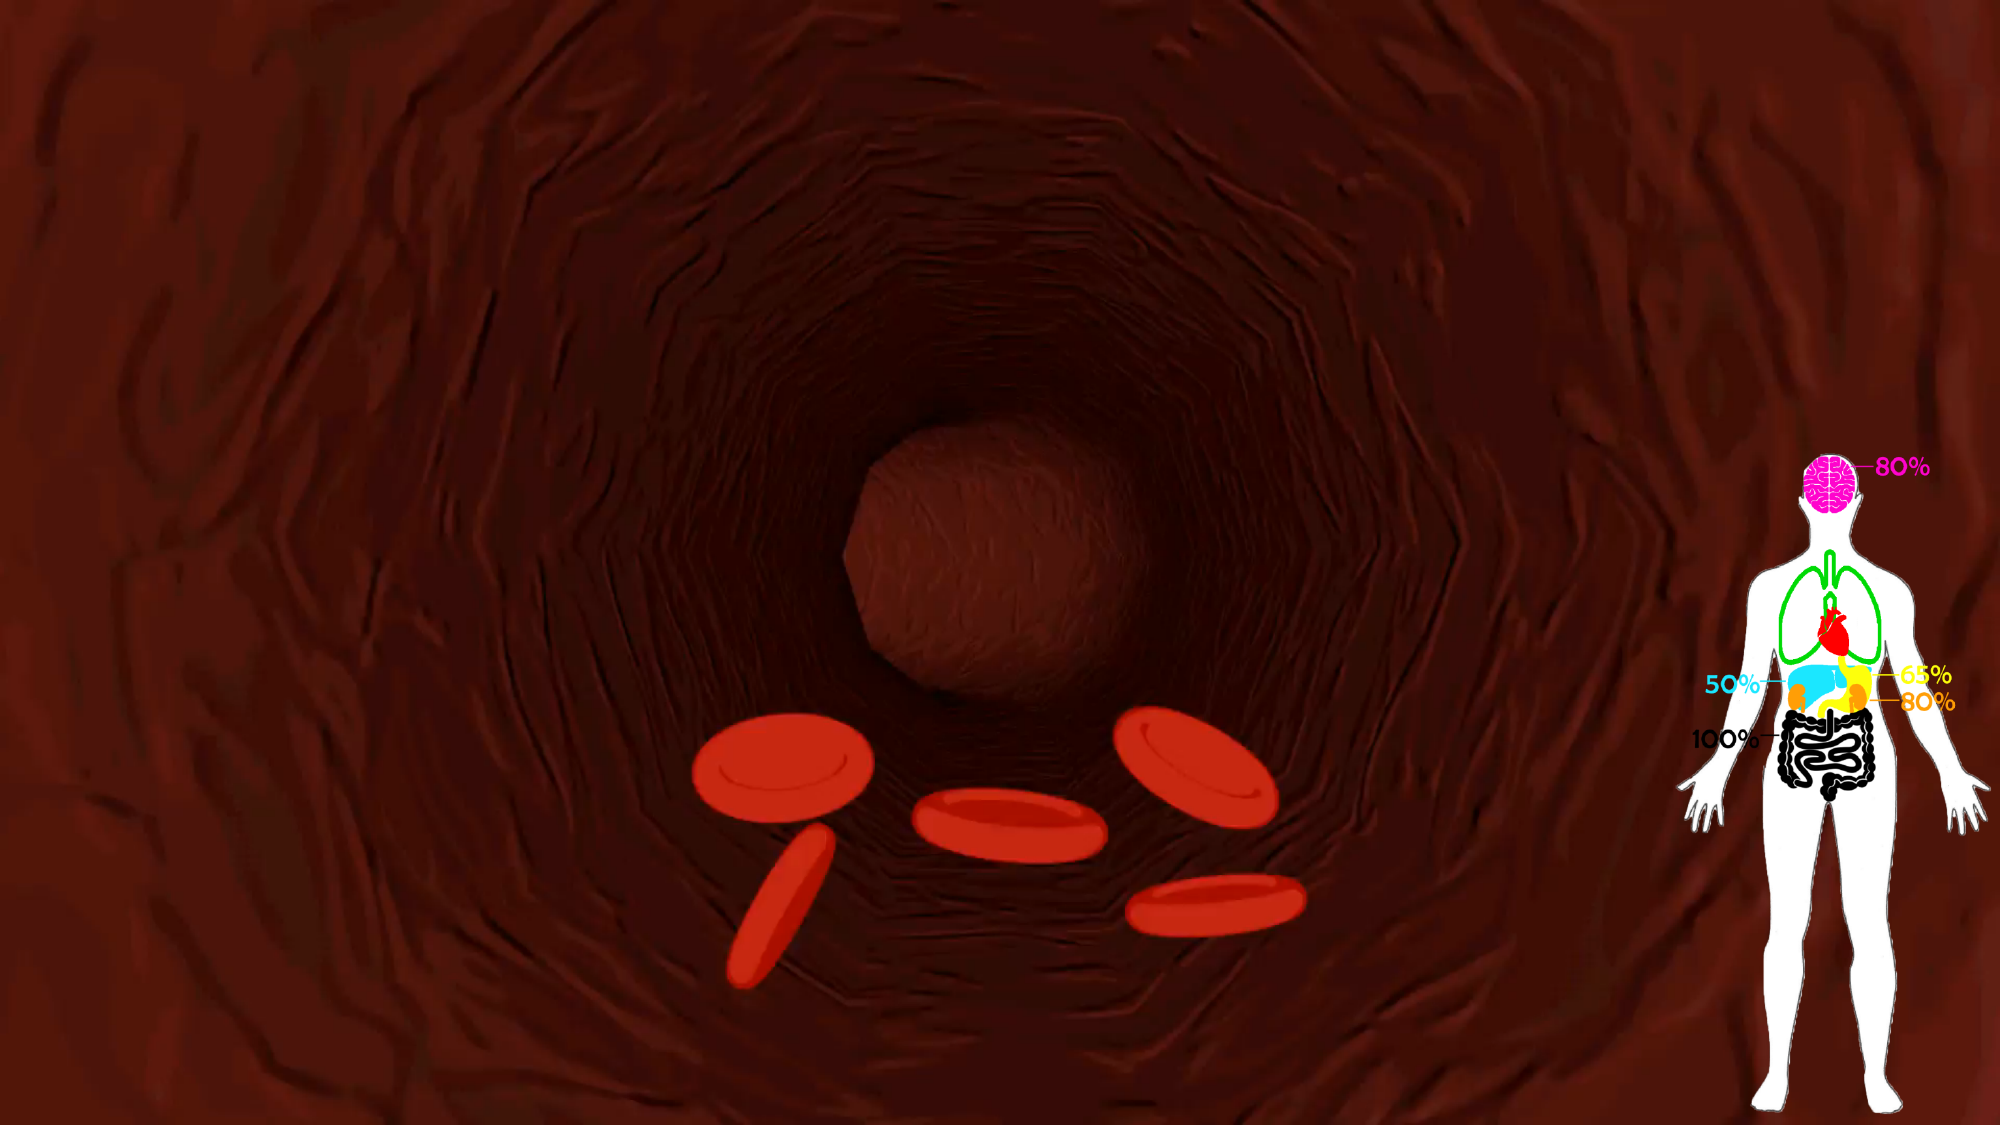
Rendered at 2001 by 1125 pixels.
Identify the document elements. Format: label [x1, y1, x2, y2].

text_box [0, 0, 2000, 1125]
picture [1660, 445, 2000, 1125]
